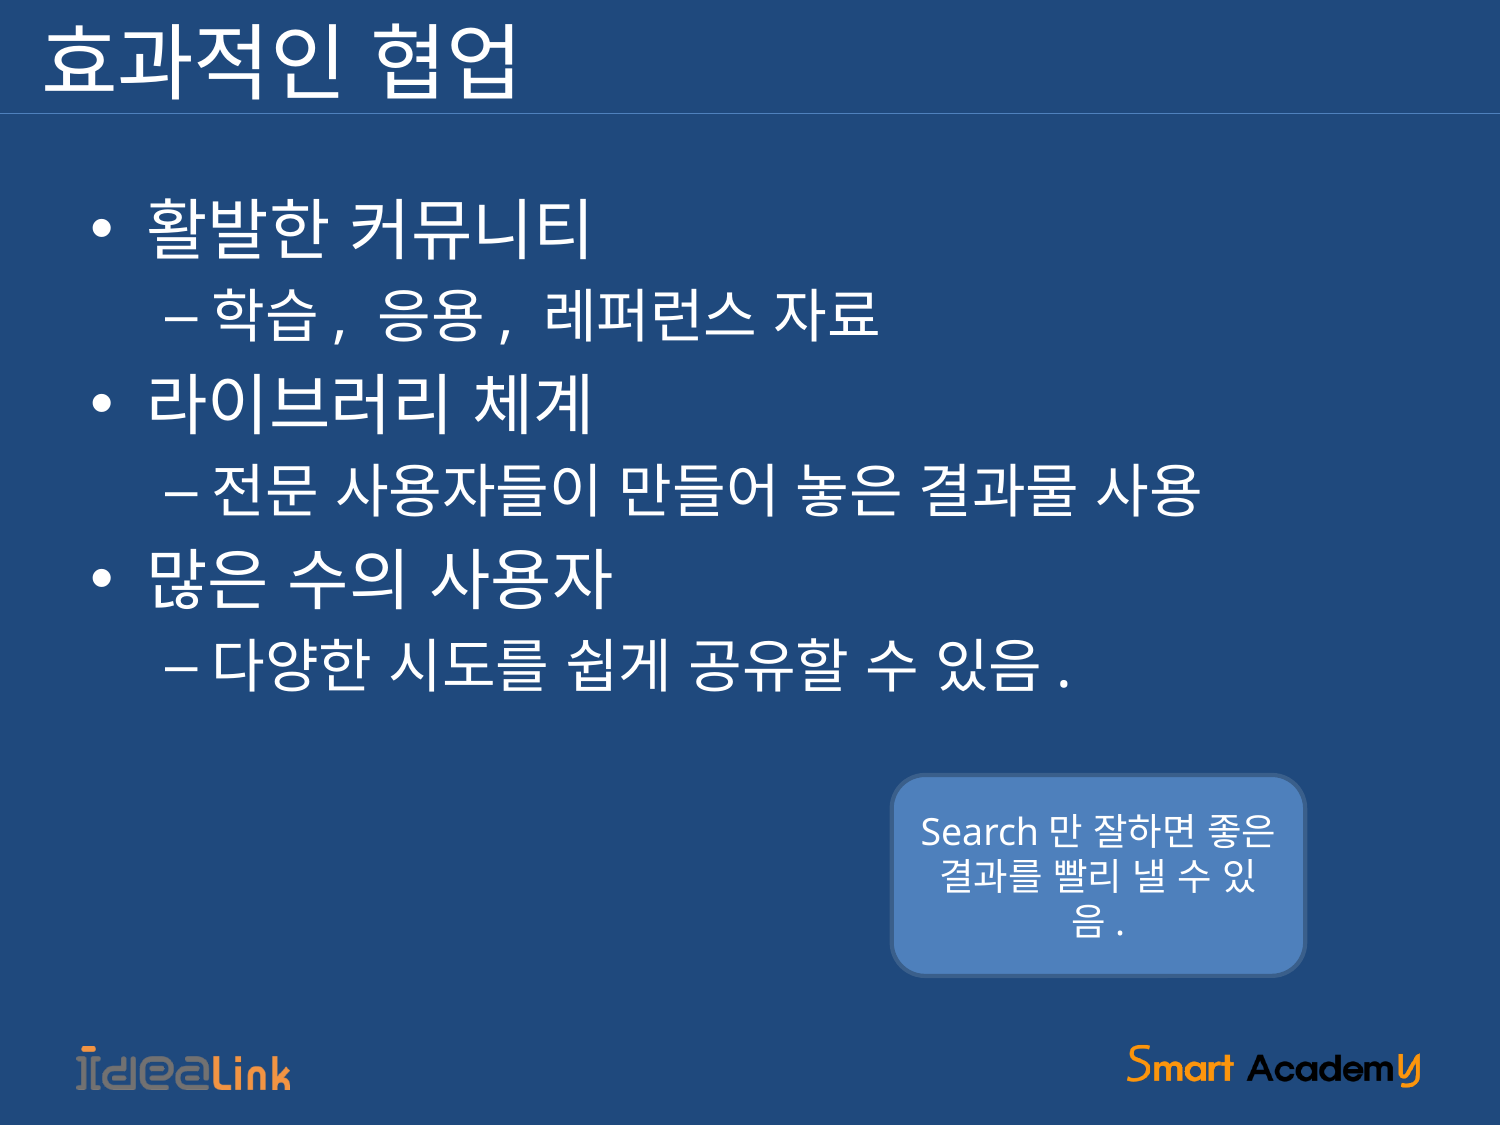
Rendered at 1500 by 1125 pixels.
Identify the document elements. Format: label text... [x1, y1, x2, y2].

text_box Search만 잘하면 좋은 결과를 빨리 낼 수 있음. [889, 772, 1308, 979]
picture [1074, 1015, 1474, 1125]
title 효과적인 협업 [26, 45, 1376, 126]
picture [76, 1046, 290, 1090]
list 활발한 커뮤니티 학습, 응용, 레퍼런스 자료 라이브러리 체계 전문 사용자들이 만들어 놓은 결과물 사용 많은 수의 사용자 다양한 시도를 쉽게 공유할 수 있음. [75, 172, 1425, 988]
